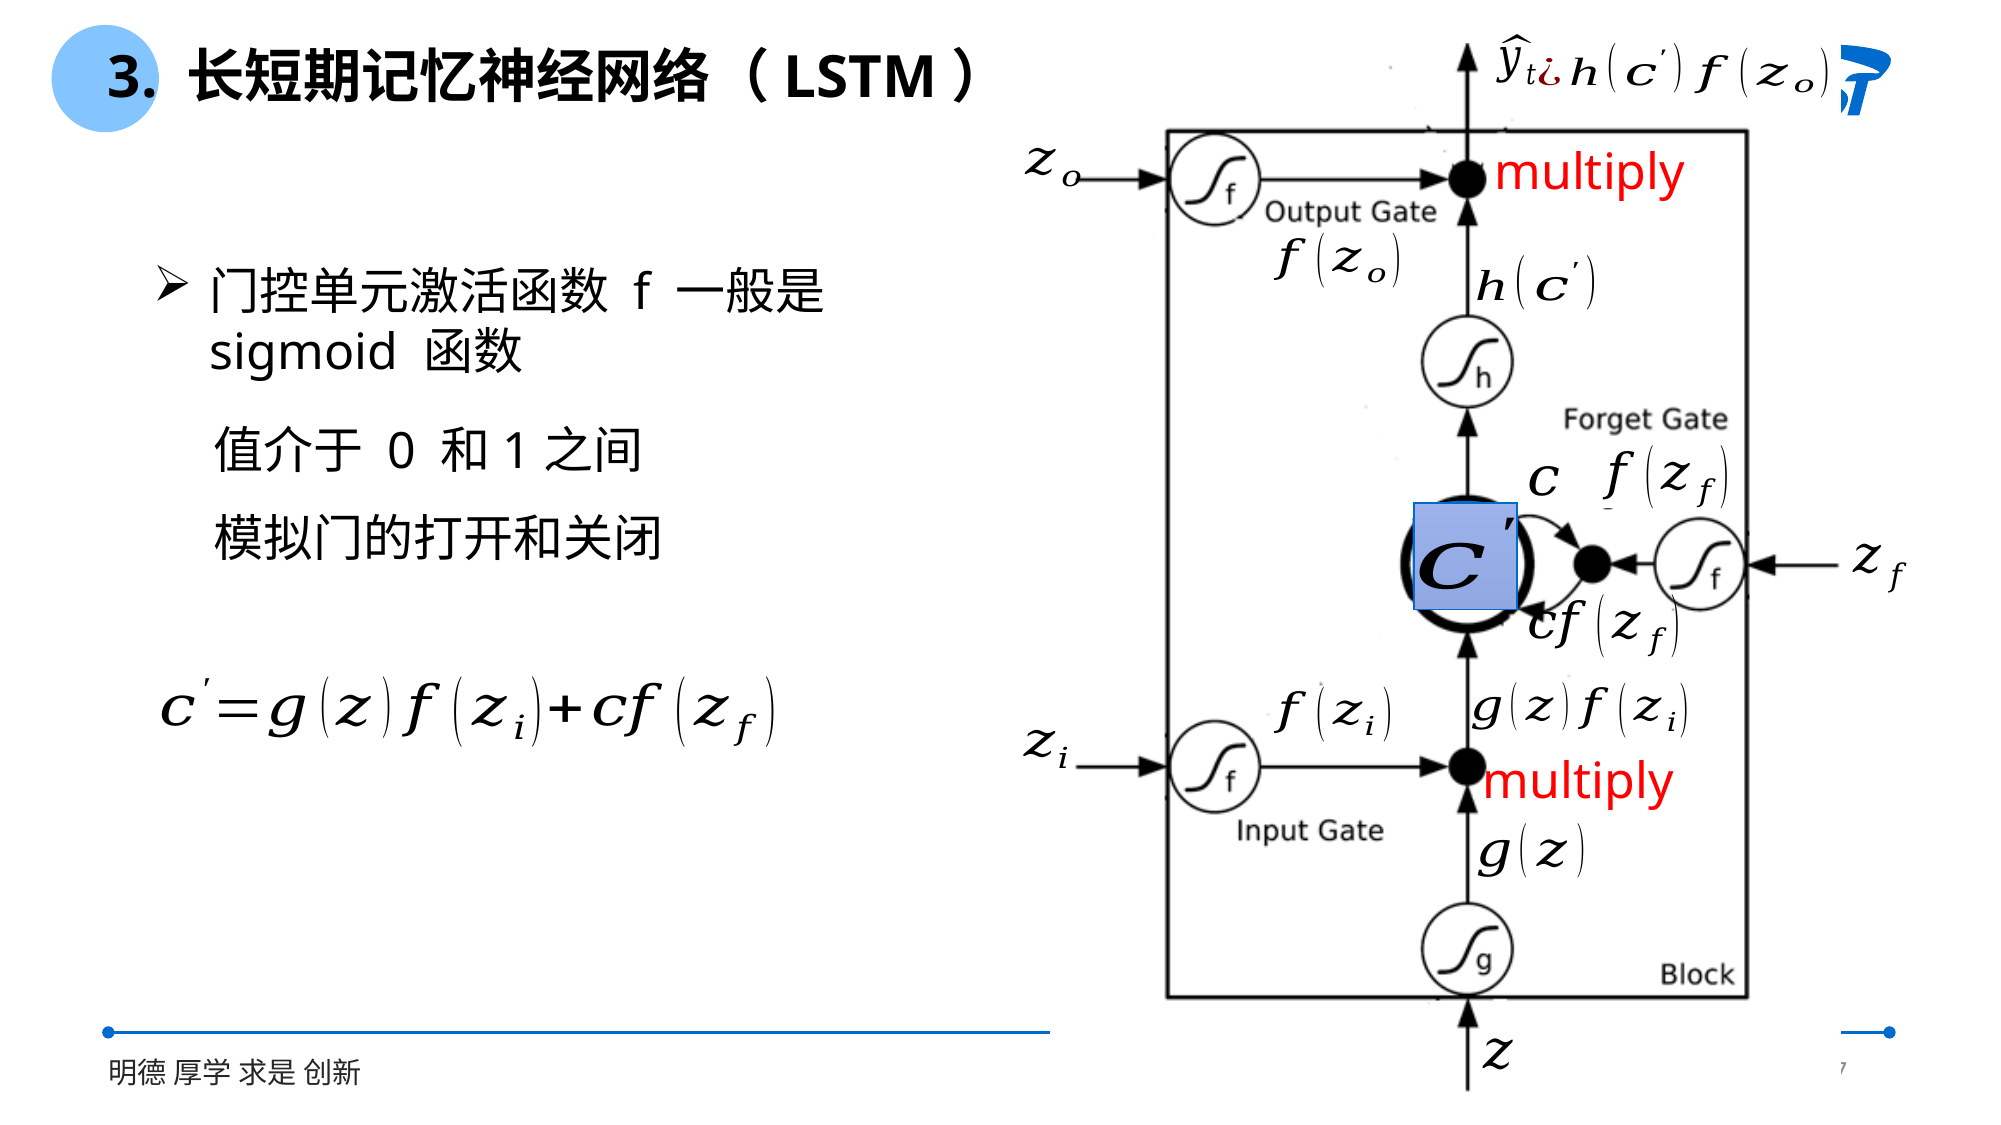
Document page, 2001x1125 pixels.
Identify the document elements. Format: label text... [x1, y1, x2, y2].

text_box 模拟门的打开和关闭 [199, 498, 843, 574]
text_box 值介于 0 和1之间 [199, 411, 671, 487]
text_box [1434, 533, 1495, 594]
picture [1050, 43, 1841, 1095]
slide_number 37 [1412, 1042, 1863, 1103]
text_box 门控单元激活函数 f 一般是sigmoid 函数 [138, 251, 977, 387]
list 3. 长短期记忆神经网络（LSTM） [93, 43, 1050, 114]
